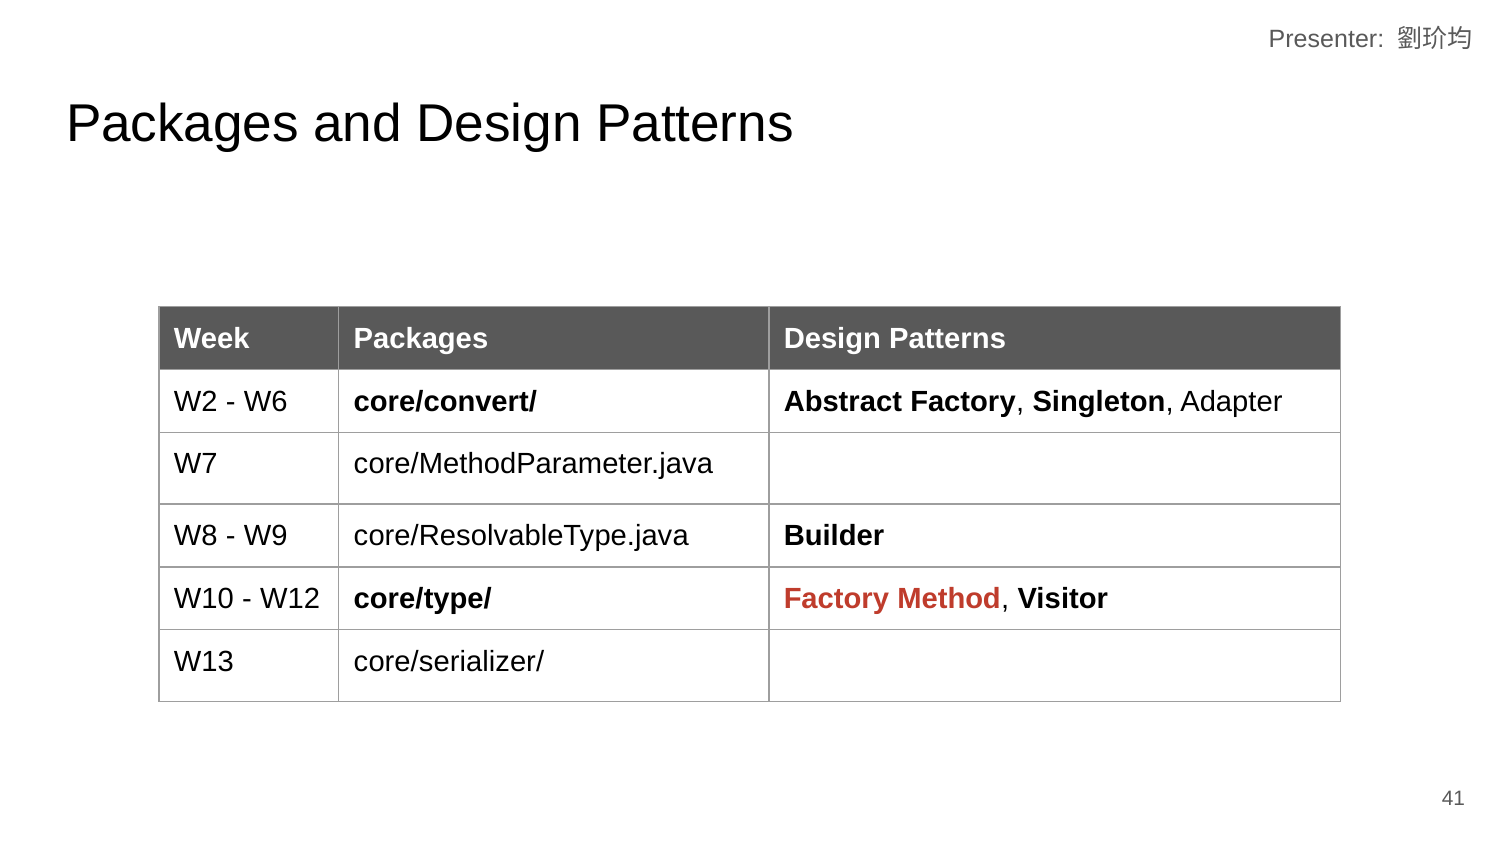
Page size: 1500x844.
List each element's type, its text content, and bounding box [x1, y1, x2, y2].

table_cell core/type/ [339, 568, 768, 629]
table_cell Abstract Factory, Singleton, Adapter [770, 370, 1340, 432]
subtitle Presenter: 劉玠均 [1253, 9, 1500, 92]
table_cell [770, 433, 1340, 503]
table_cell W8 - W9 [160, 505, 338, 566]
table_cell W2 - W6 [160, 370, 338, 432]
table_cell core/serializer/ [339, 630, 768, 701]
table_cell Factory Method, Visitor [770, 568, 1340, 629]
table_cell W10 - W12 [160, 568, 338, 629]
table_cell Builder [770, 505, 1340, 566]
table_cell W13 [160, 630, 338, 701]
table_cell core/convert/ [339, 370, 768, 432]
table_header Week [160, 307, 338, 369]
table_header Packages [339, 307, 768, 369]
table_cell core/ResolvableType.java [339, 505, 768, 566]
table_cell [770, 630, 1340, 701]
table_cell core/MethodParameter.java [339, 433, 768, 503]
title Packages and Design Patterns [51, 72, 1449, 167]
table_cell W7 [160, 433, 338, 503]
slide_number ‹#› [1389, 764, 1480, 830]
table_header Design Patterns [770, 307, 1340, 369]
